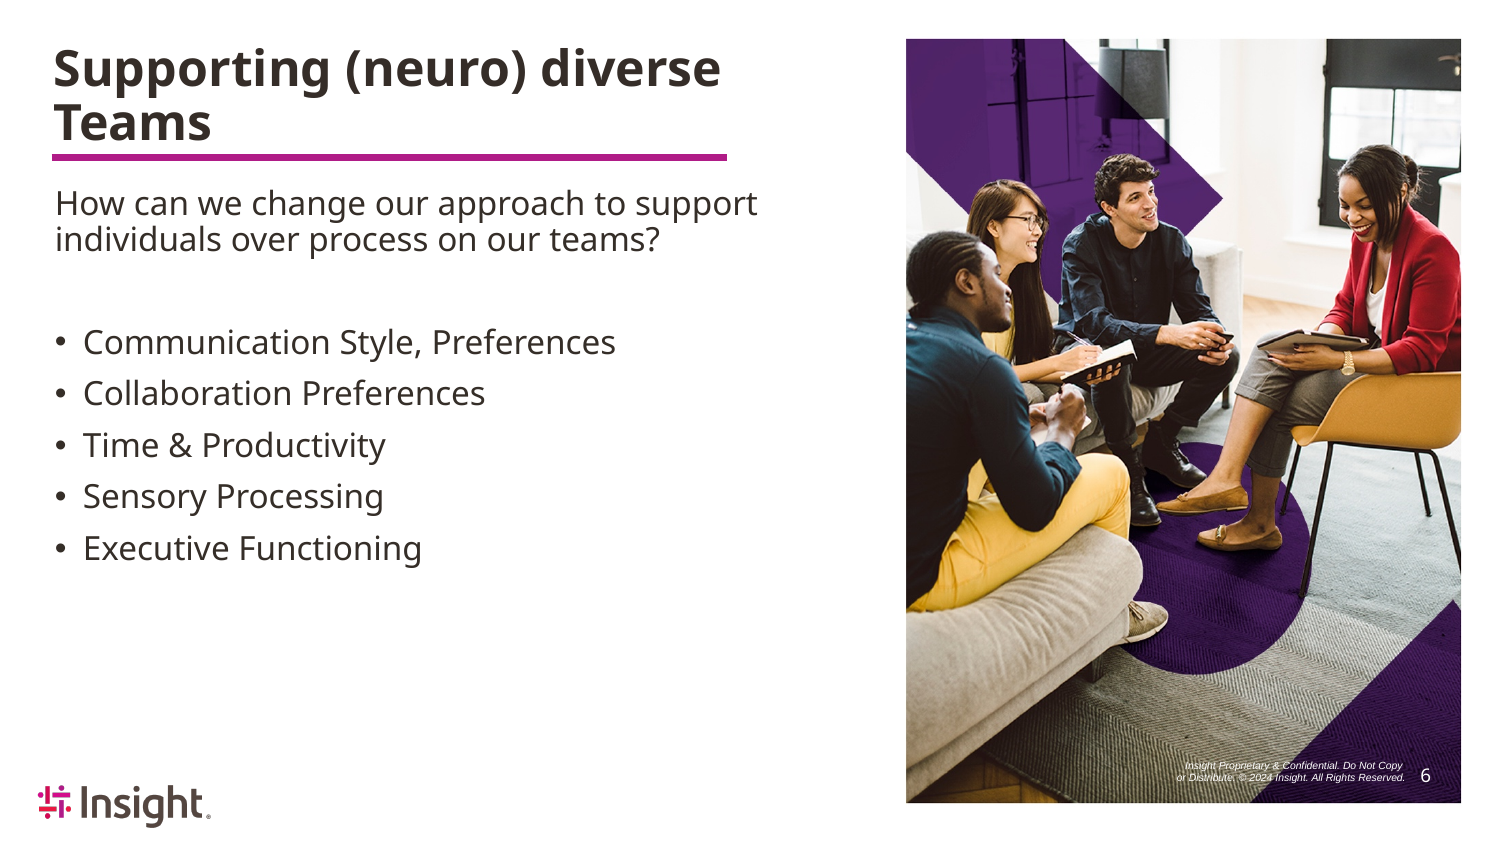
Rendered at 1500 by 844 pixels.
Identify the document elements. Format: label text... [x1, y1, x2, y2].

title Supporting (neuro) diverse Teams [38, 36, 849, 148]
picture [0, 0, 1500, 844]
list How can we change our approach to support individuals over process on our teams? Communication Style, Preferences Collaboration Preferences Time & Productivity Sensory Processing Executive Functioning [39, 179, 865, 656]
